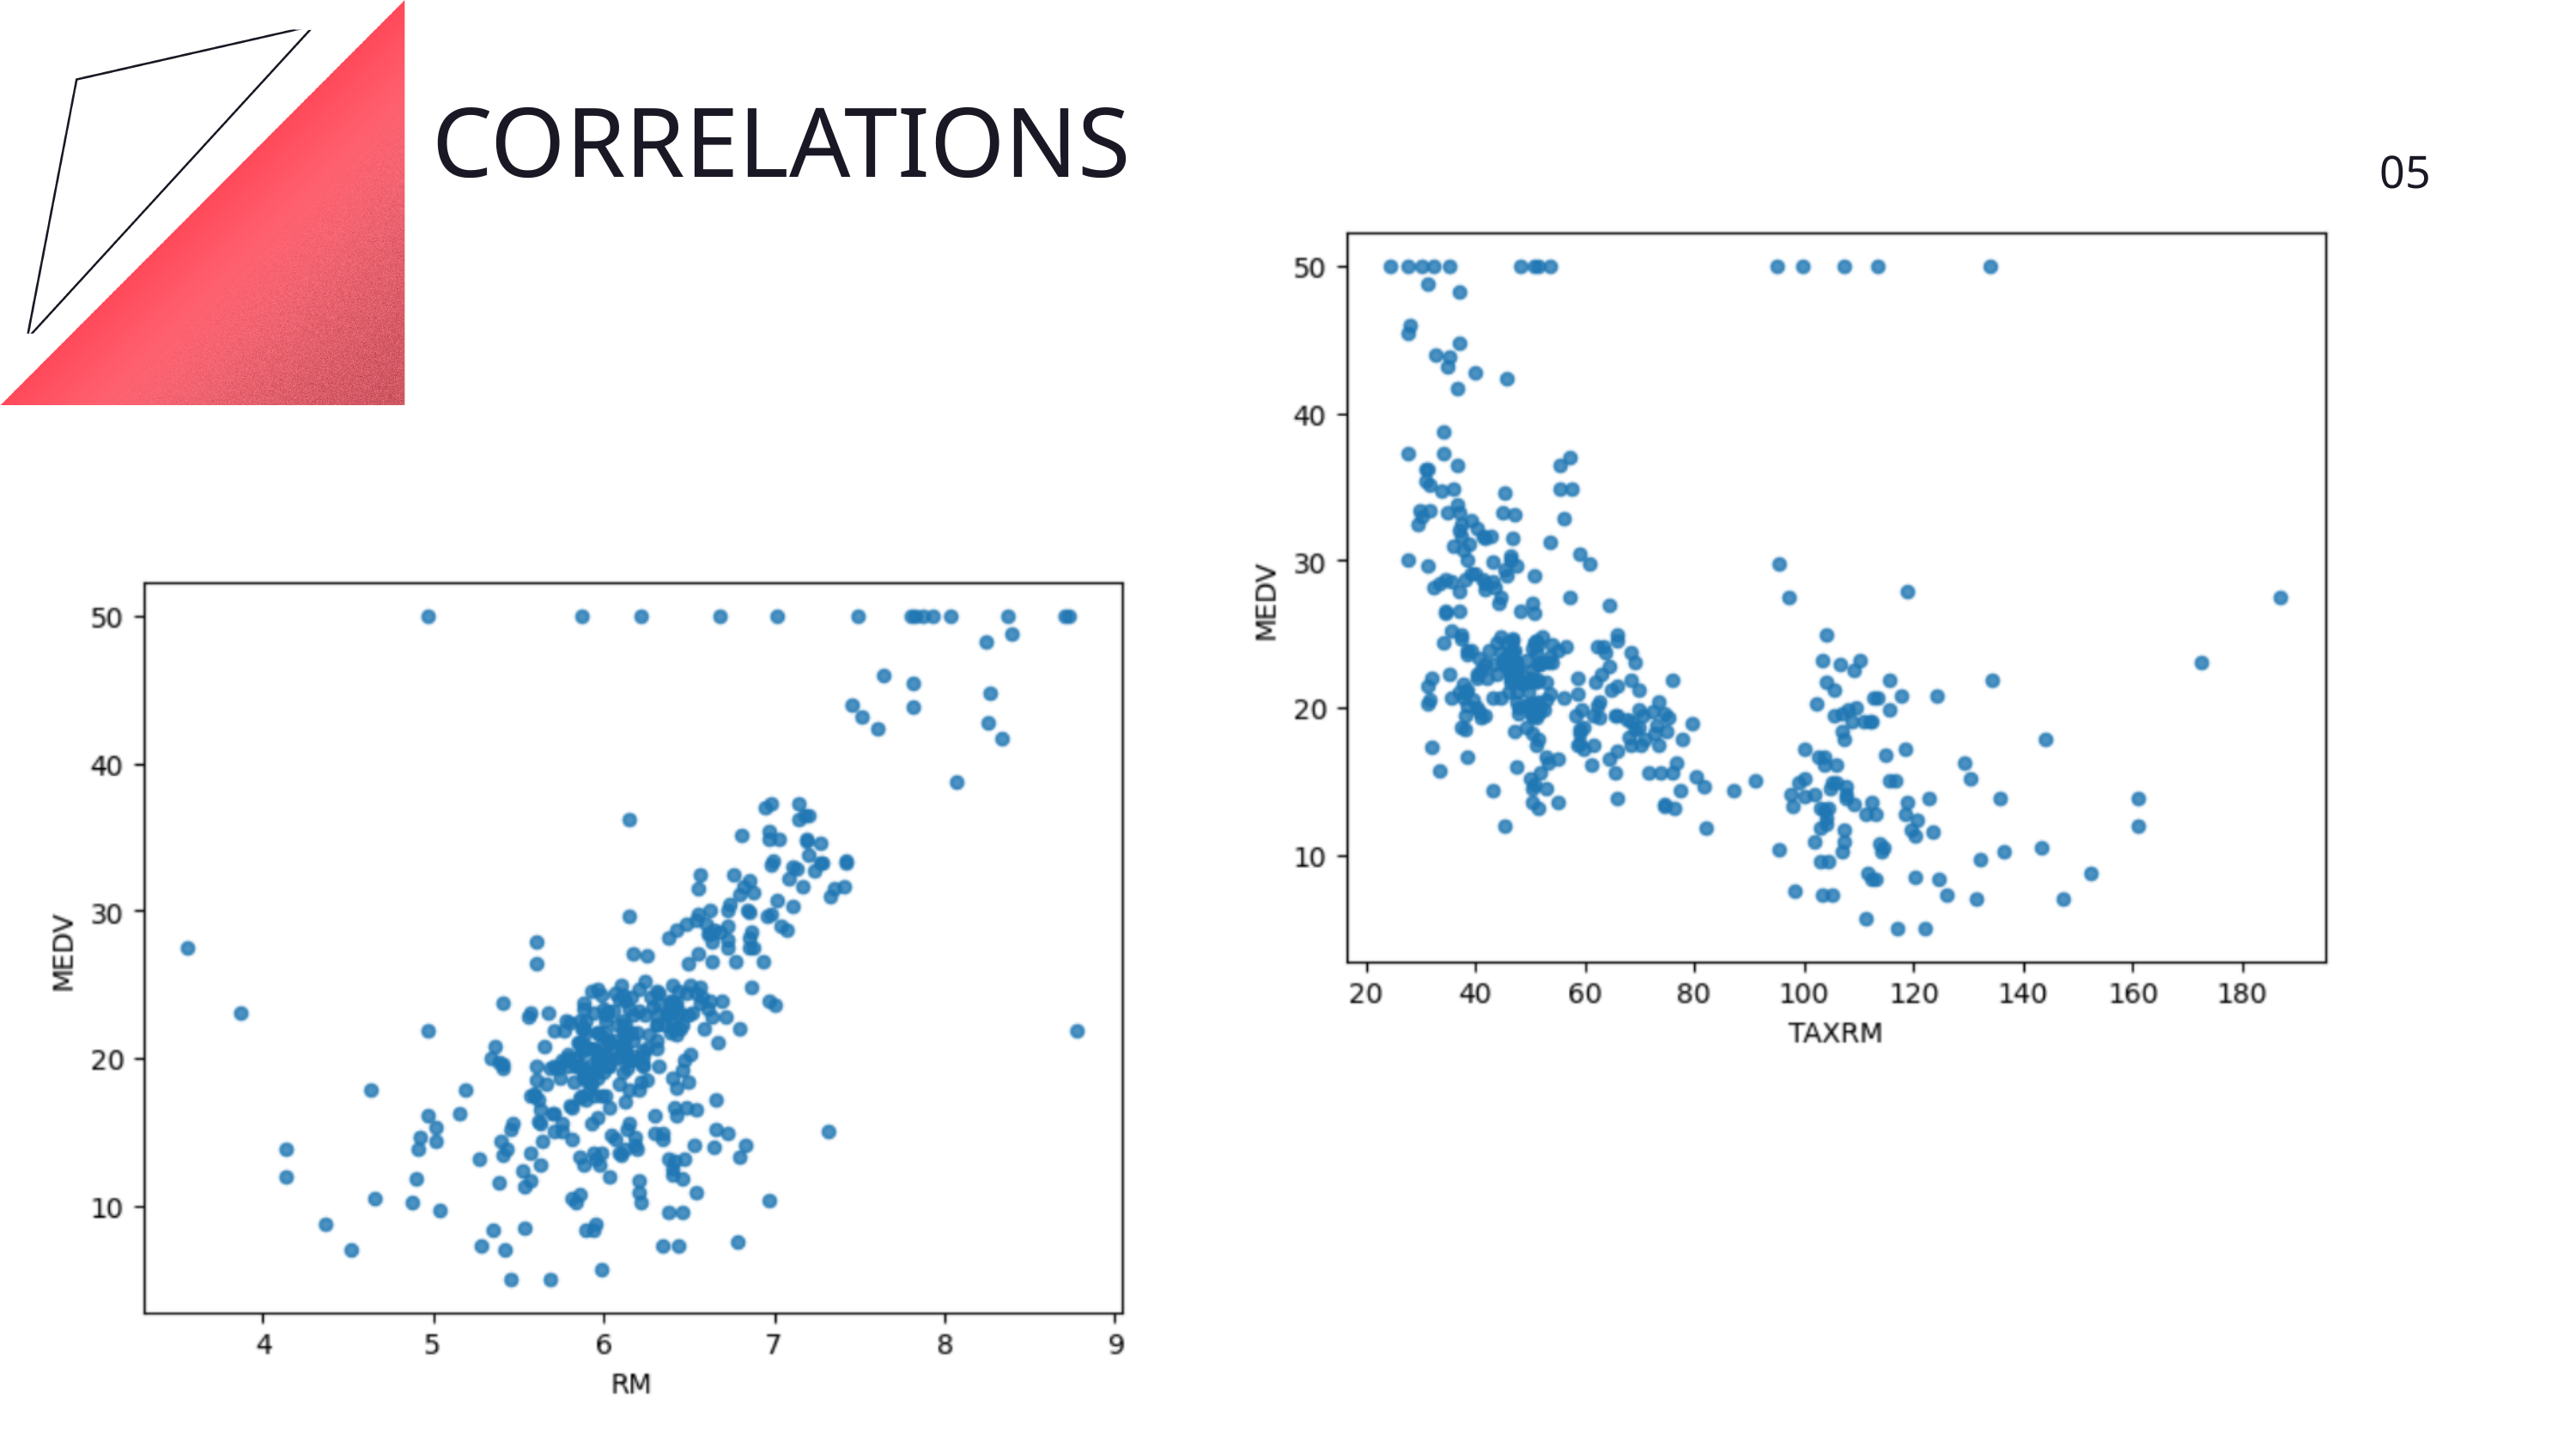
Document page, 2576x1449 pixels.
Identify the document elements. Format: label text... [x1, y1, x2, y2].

text_box CORRELATIONS [432, 90, 1648, 197]
text_box 05 [2251, 143, 2432, 197]
text_box [0, 0, 405, 405]
text_box [1236, 202, 2368, 1058]
text_box [25, 550, 1152, 1407]
text_box [26, 24, 315, 340]
